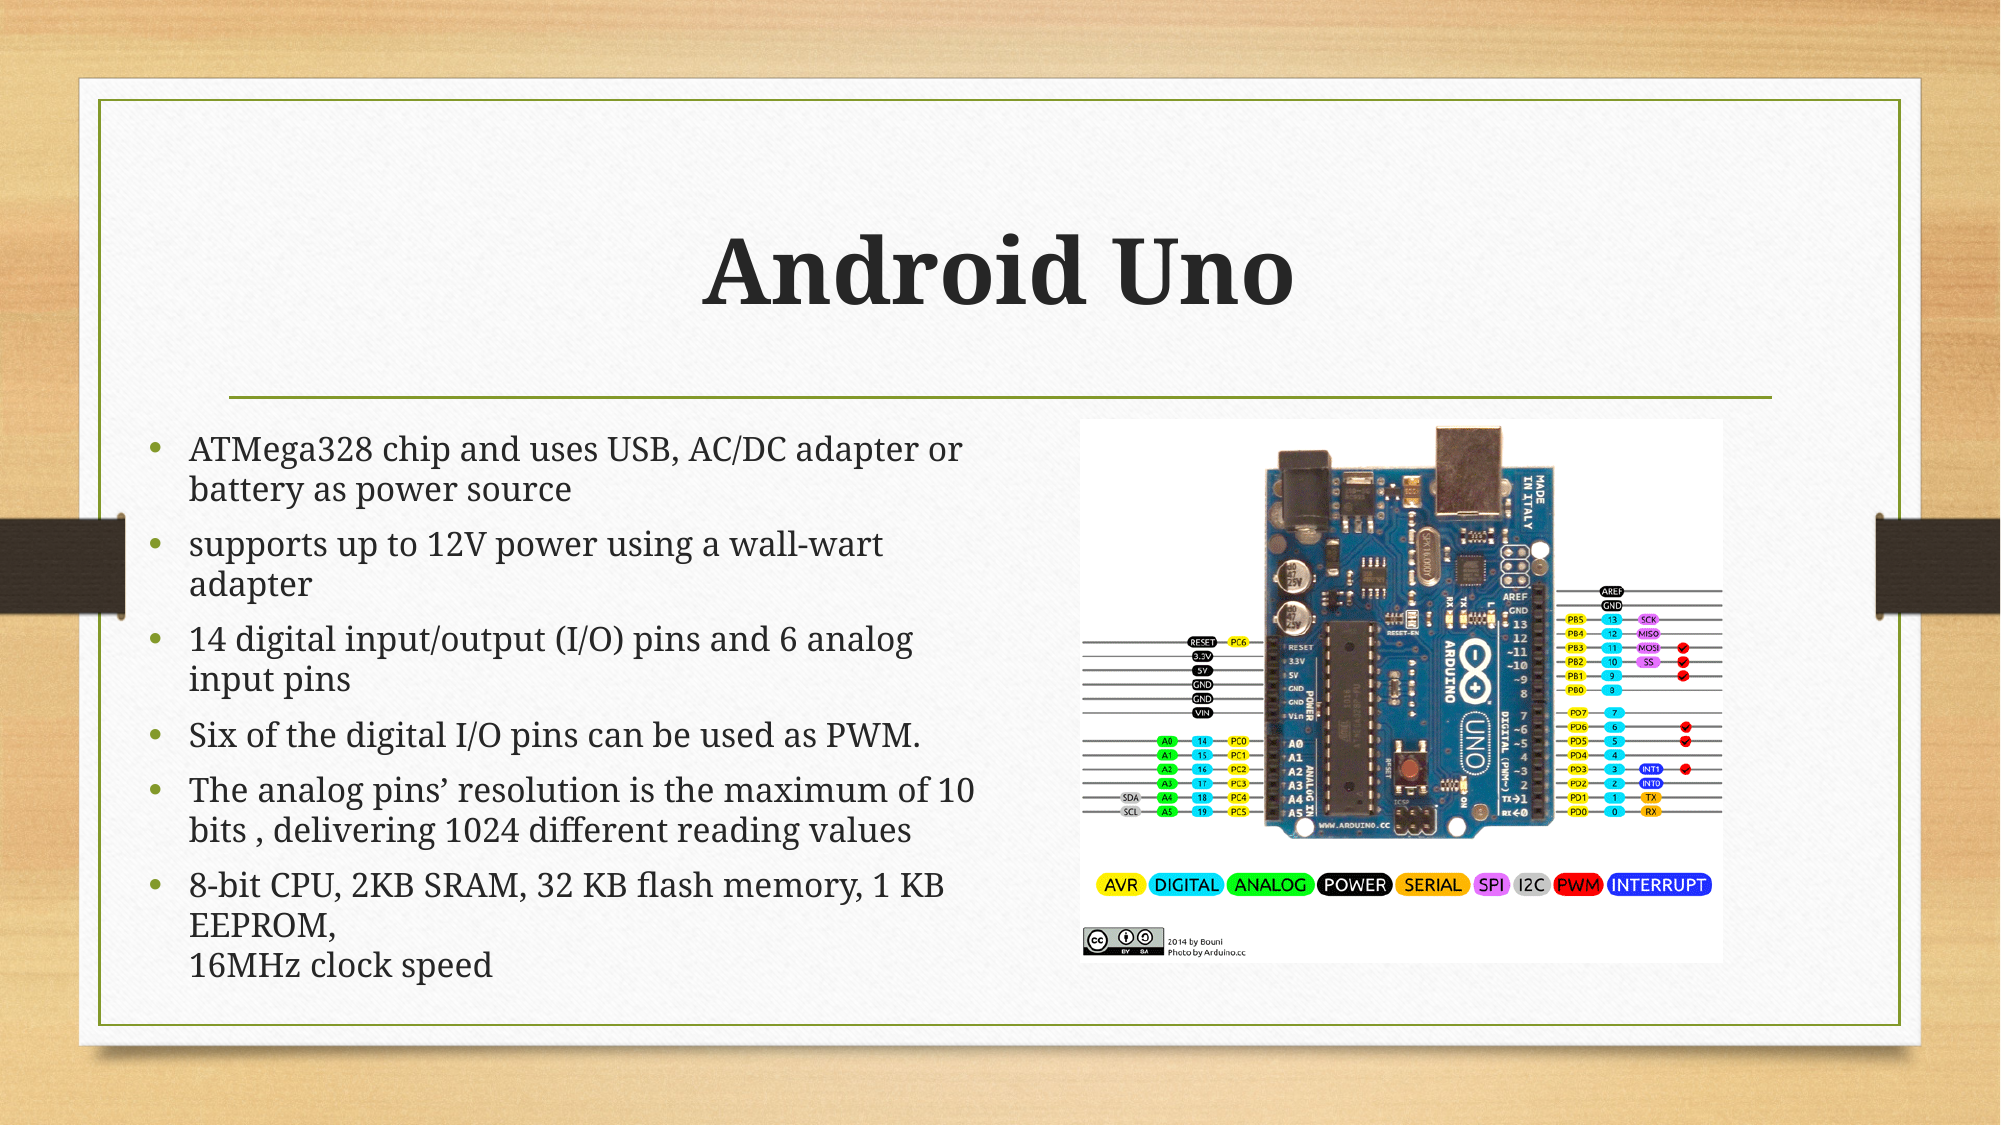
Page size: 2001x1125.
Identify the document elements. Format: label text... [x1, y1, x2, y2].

title Android Uno [212, 161, 1788, 375]
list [1079, 419, 1723, 964]
list ATMega328 chip and uses USB, AC/DC adapter or battery as power source supports up to 12V power using a wall-wart adapter 14 digital input/output (I/O) pins and 6 analog input pins Six of the digital I/O pins can be used as PWM. The analog pins’ resolution is the maximum of 10 bits , delivering 1024 different reading values 8-bit CPU, 2KB SRAM, 32 KB flash memory, 1 KB EEPROM, 16MHz clock speed [133, 420, 1000, 1009]
picture [0, 0, 2001, 1125]
